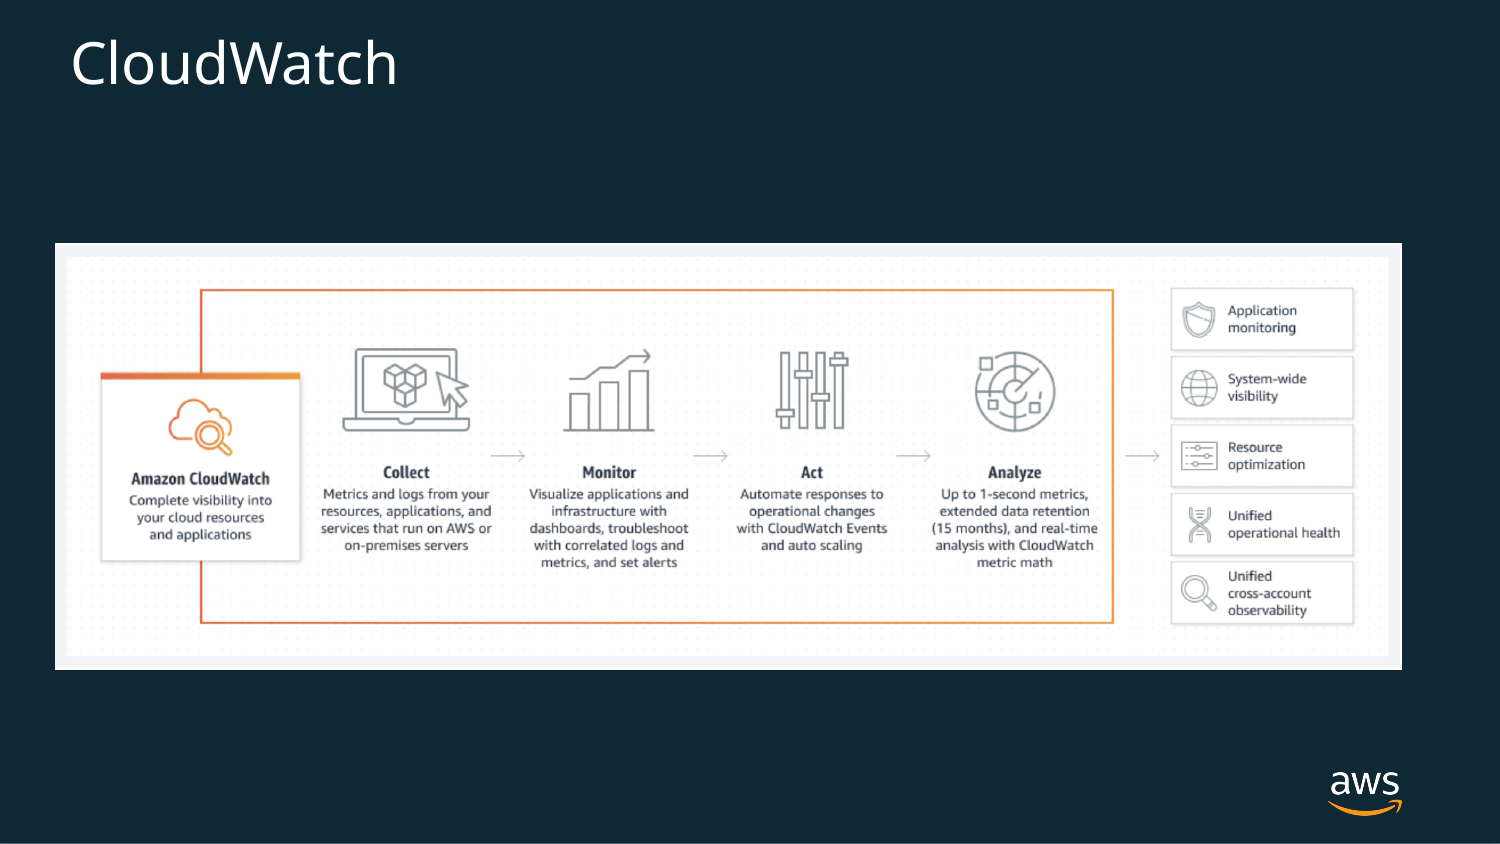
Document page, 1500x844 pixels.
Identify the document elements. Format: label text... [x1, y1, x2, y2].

picture [1328, 772, 1402, 816]
title CloudWatch [55, 18, 1402, 109]
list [55, 243, 1402, 671]
